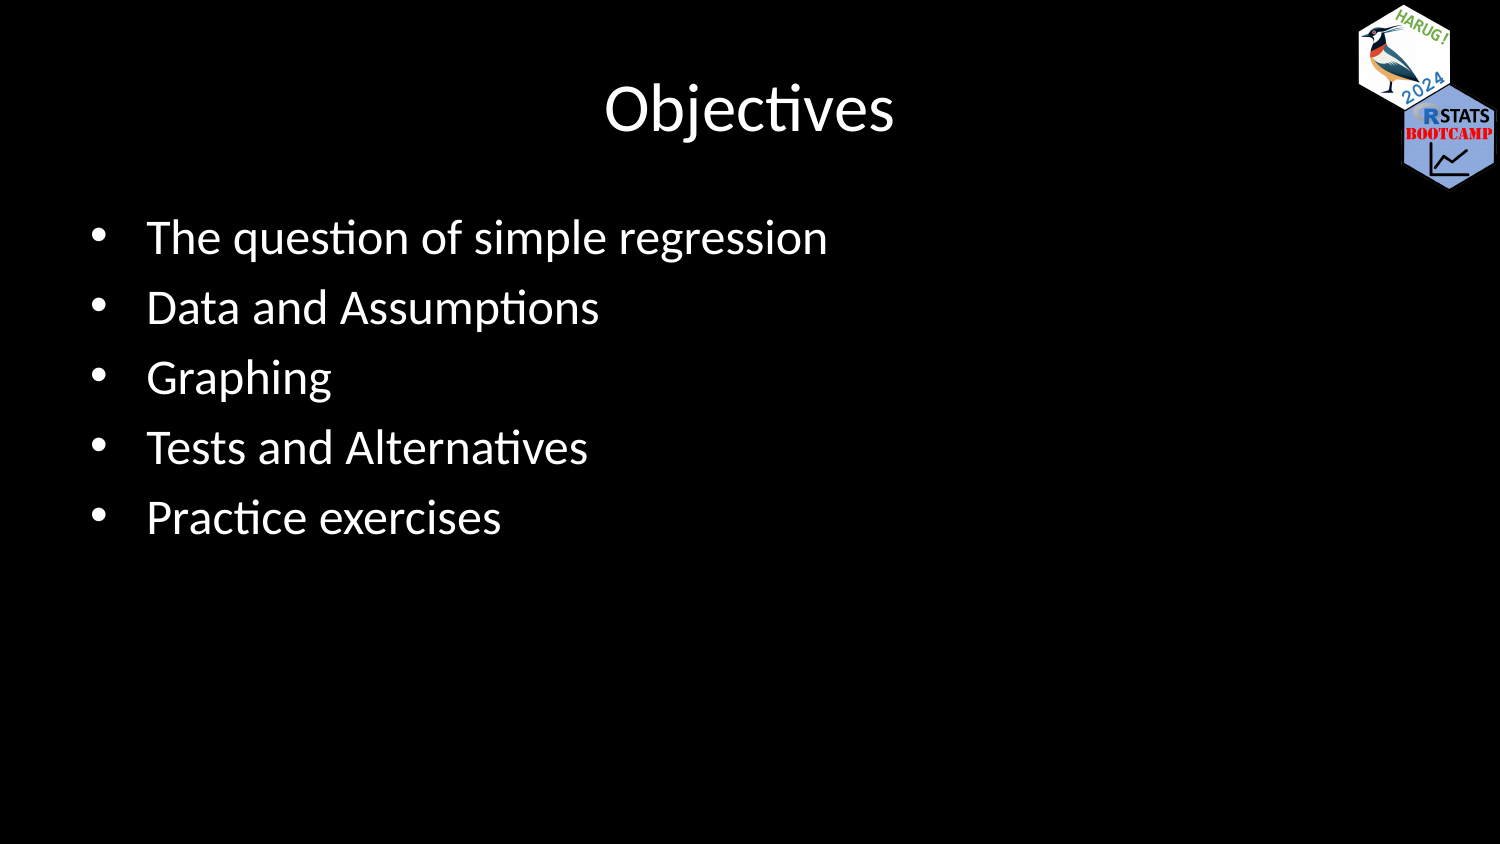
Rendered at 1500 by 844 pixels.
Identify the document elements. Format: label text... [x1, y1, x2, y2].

title Objectives [75, 33, 1425, 175]
picture [1355, 1, 1500, 193]
list The question of simple regression Data and Assumptions Graphing Tests and Alternatives Practice exercises [75, 196, 1425, 754]
